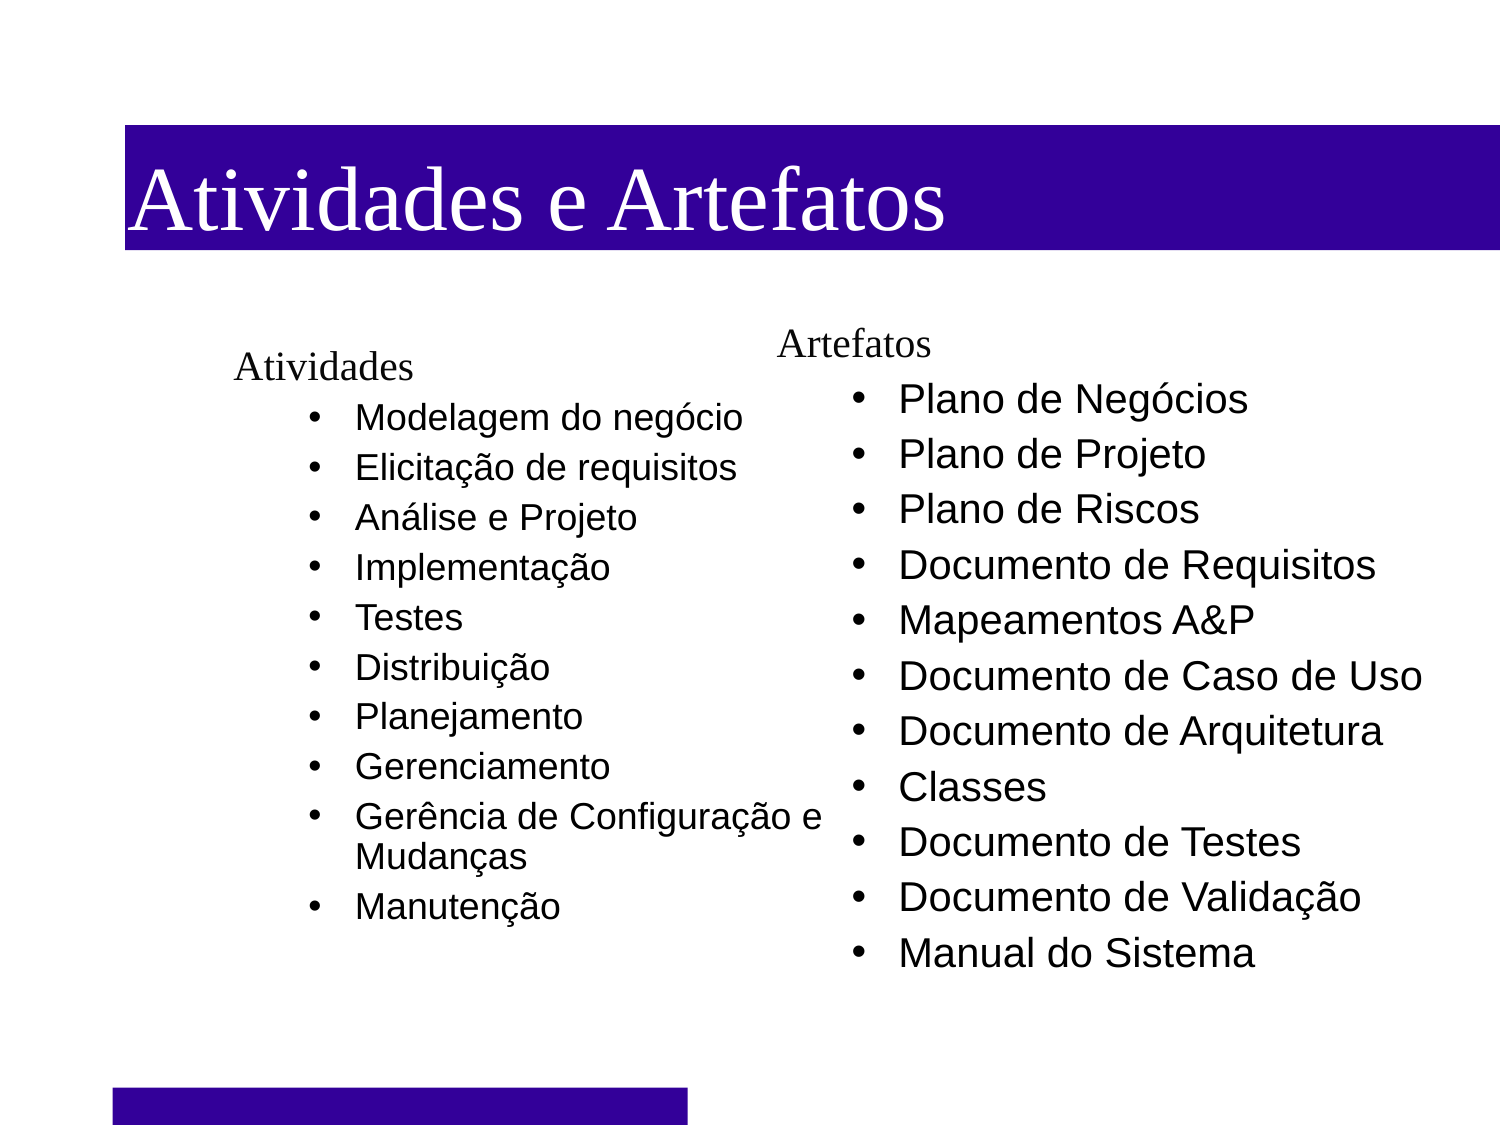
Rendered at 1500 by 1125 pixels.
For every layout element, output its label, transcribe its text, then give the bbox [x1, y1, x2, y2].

text_box Atividades e Artefatos [112, 99, 1387, 287]
text_box Atividades Modelagem do negócio Elicitação de requisitos Análise e Projeto Implementação Testes Distribuição Planejamento Gerenciamento Gerência de Configuração e Mudanças Manutenção [218, 336, 869, 1012]
text_box Artefatos Plano de Negócios Plano de Projeto Plano de Riscos Documento de Requisitos Mapeamentos A&P Documento de Caso de Uso Documento de Arquitetura Classes Documento de Testes Documento de Validação Manual do Sistema [761, 314, 1500, 1099]
